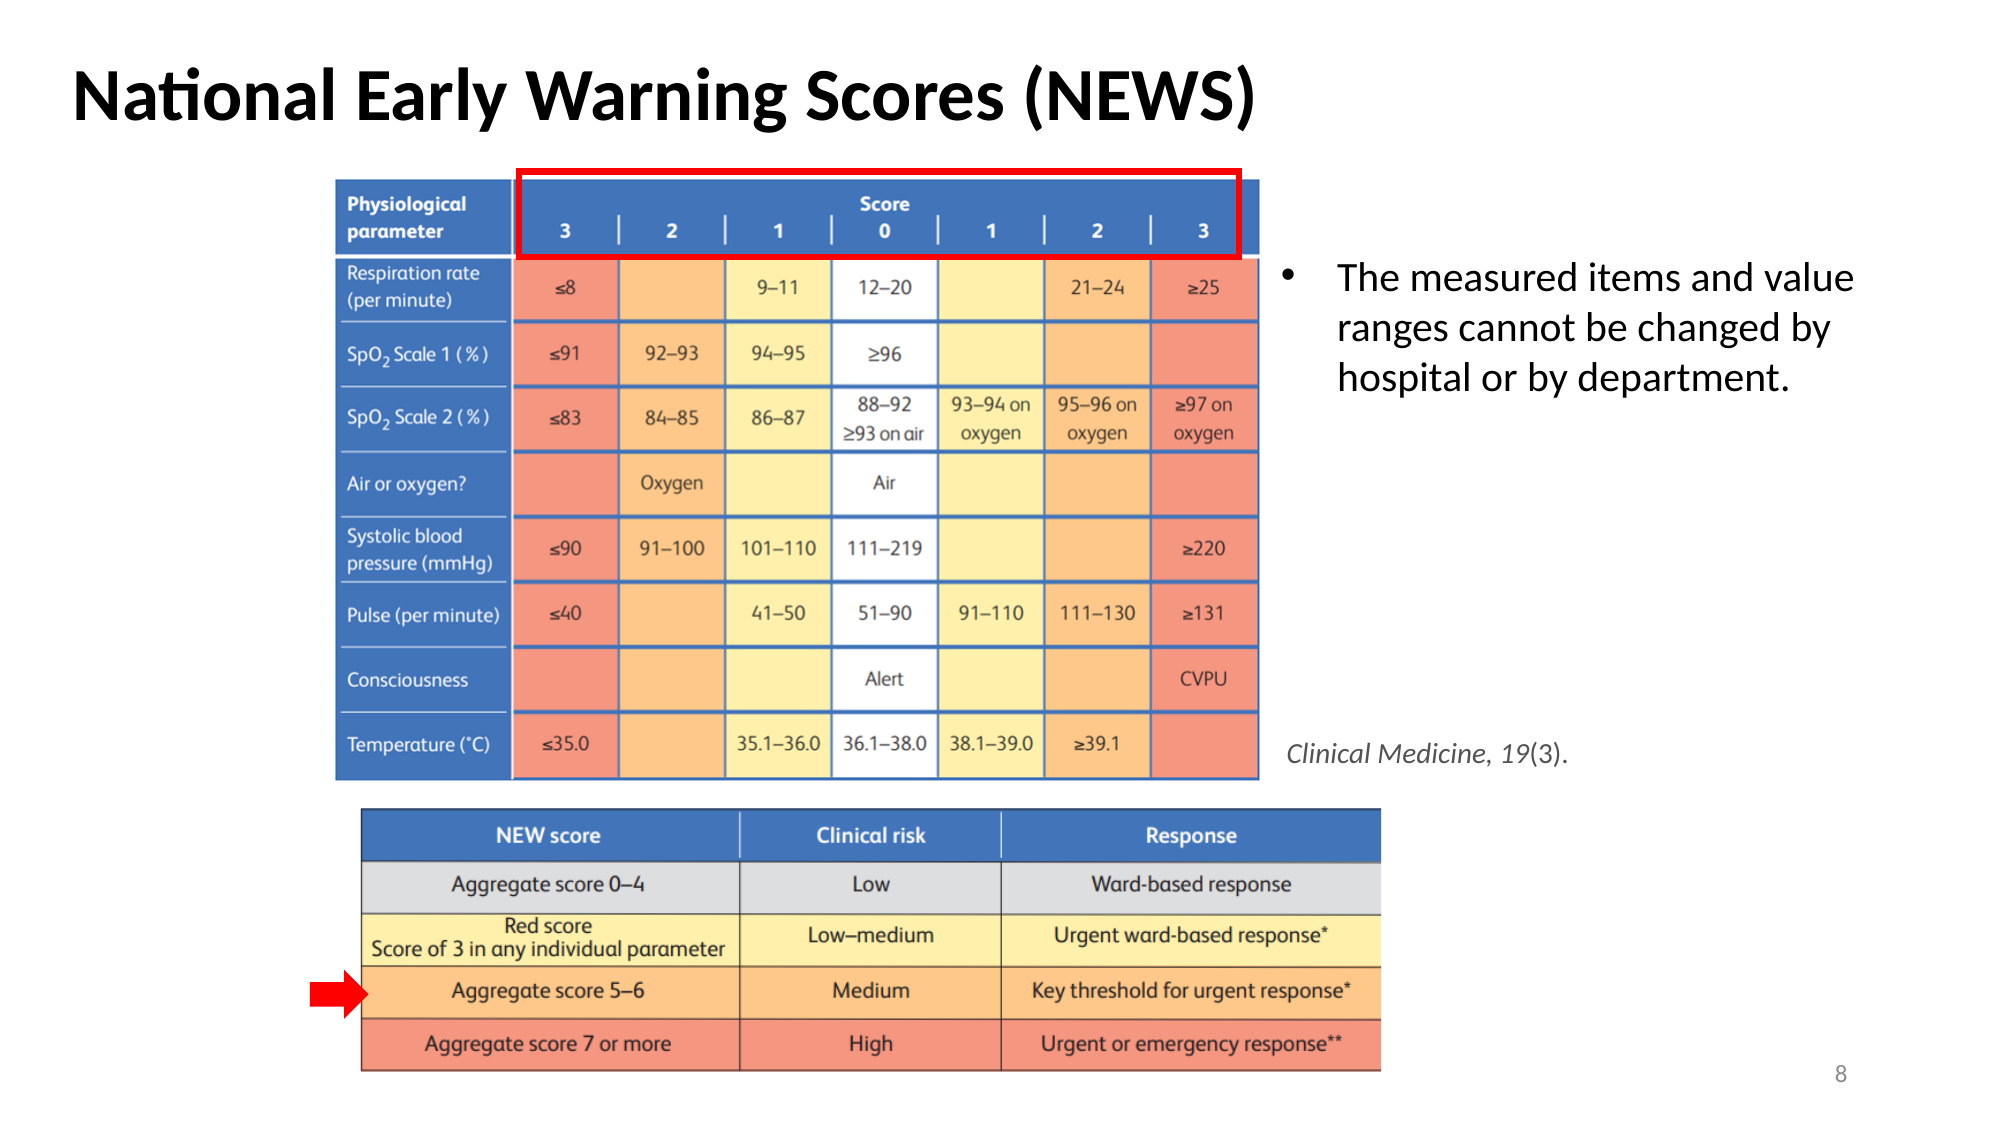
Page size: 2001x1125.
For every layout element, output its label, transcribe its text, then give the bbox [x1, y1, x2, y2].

slide_number 8 [1412, 1042, 1863, 1103]
text_box National Early Warning Scores (NEWS) [58, 37, 1351, 143]
text_box Clinical Medicine, 19(3). [1272, 727, 2000, 777]
text_box [308, 981, 339, 1008]
text_box The measured items and value ranges cannot be changed by hospital or by department. [1272, 242, 1918, 407]
picture [325, 170, 1410, 1086]
